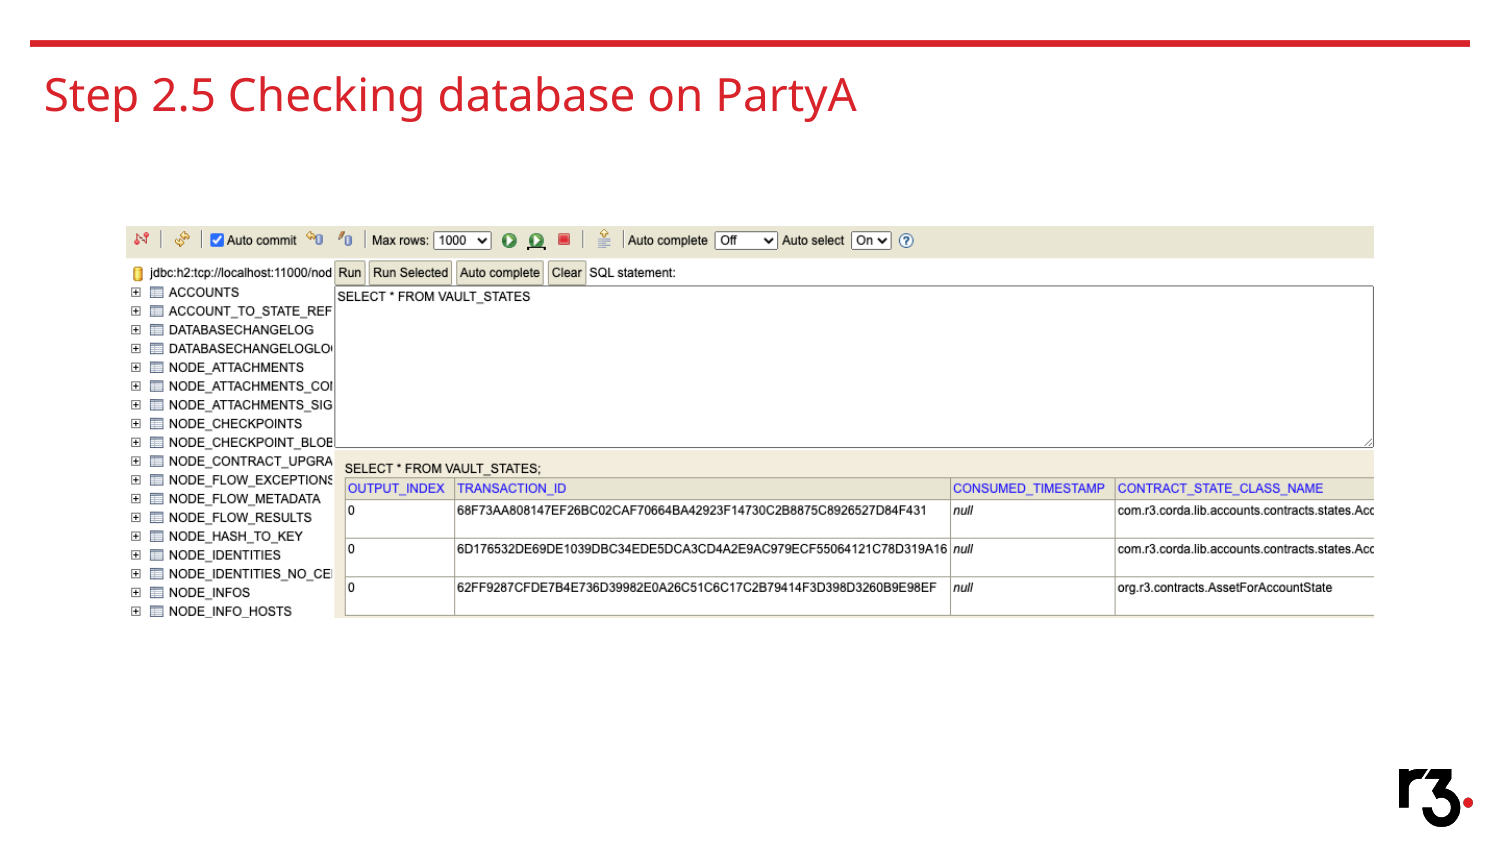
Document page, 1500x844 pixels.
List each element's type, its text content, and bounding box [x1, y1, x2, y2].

picture [1399, 769, 1473, 827]
title Step 2.5 Checking database on PartyA [28, 57, 1469, 202]
picture [125, 225, 1374, 618]
